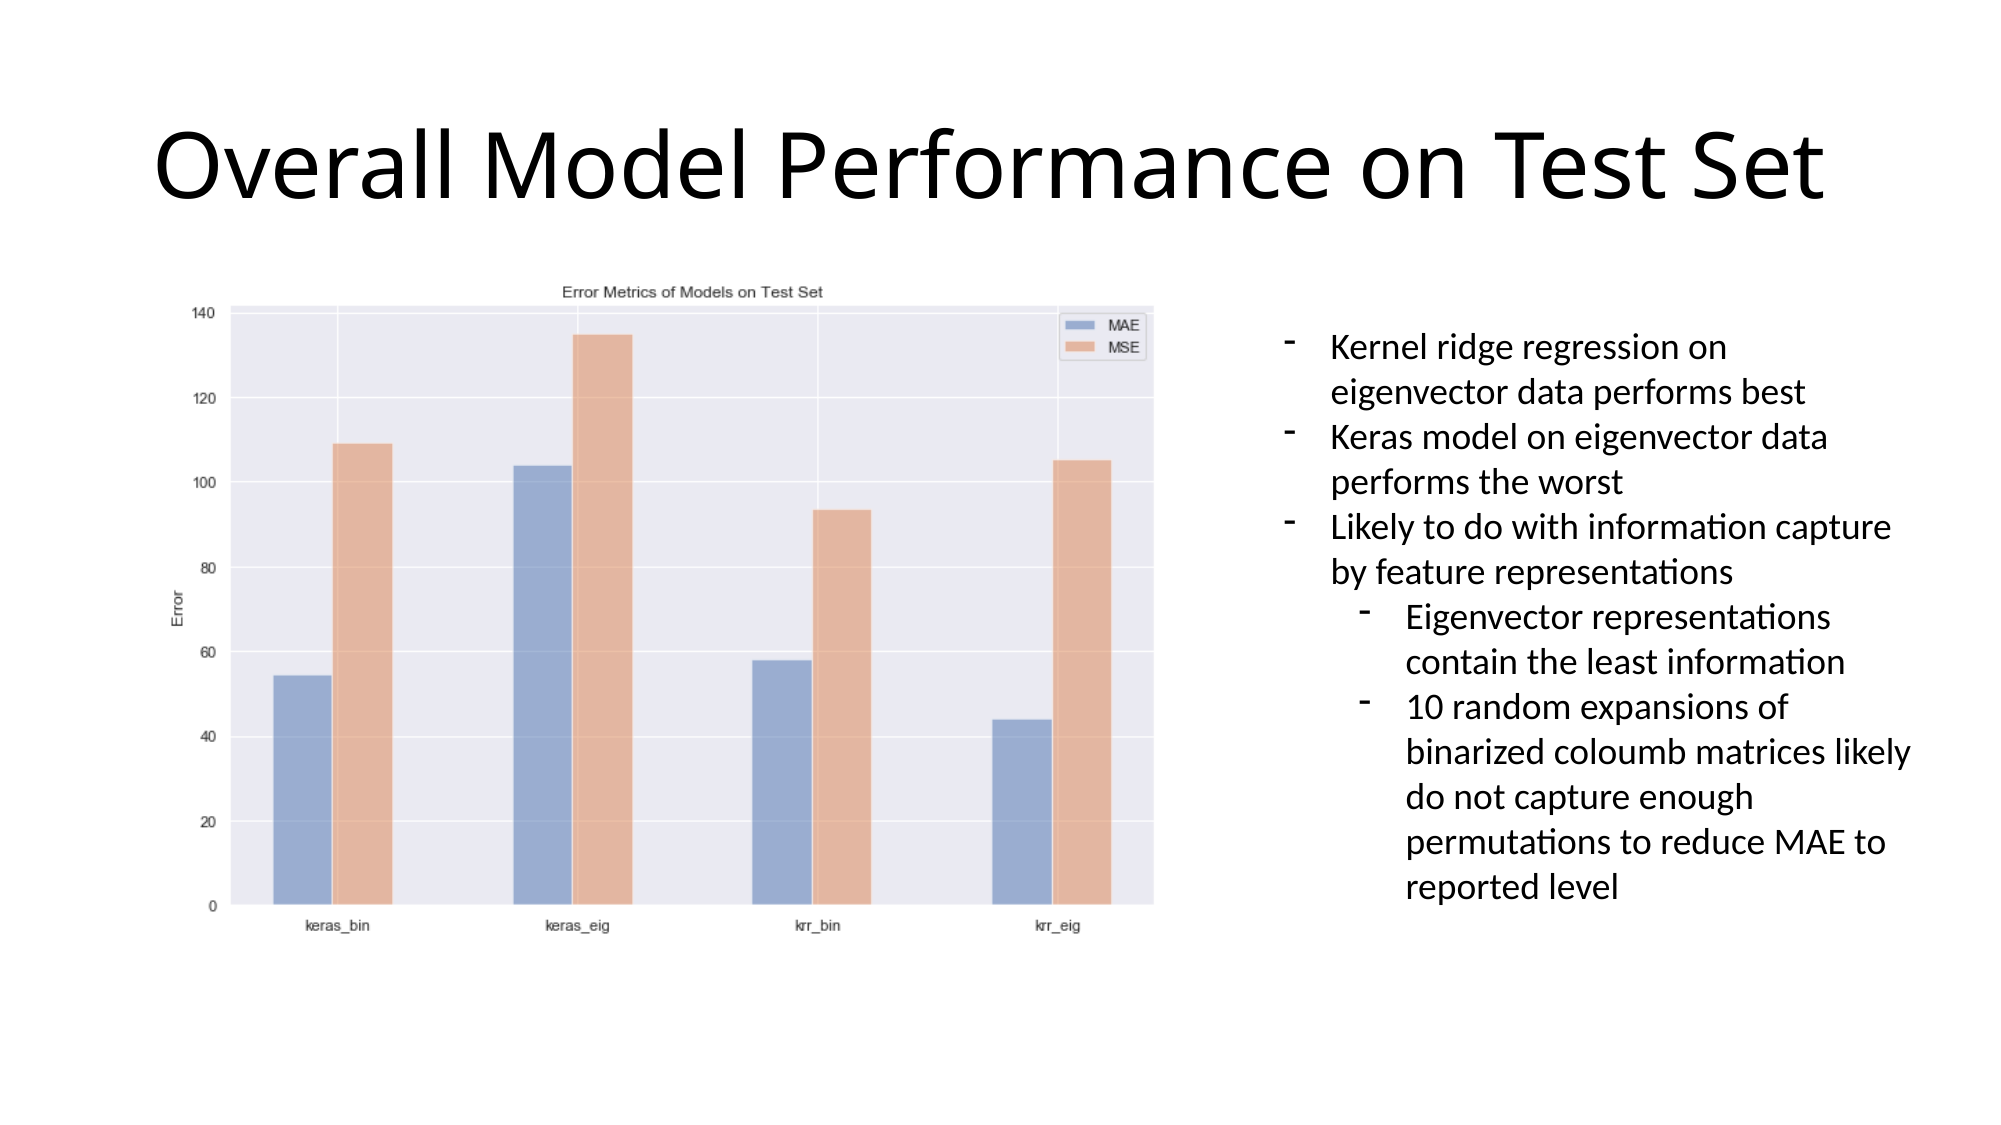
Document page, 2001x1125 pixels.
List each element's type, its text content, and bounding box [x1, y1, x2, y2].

title Overall Model Performance on Test Set [137, 59, 1863, 278]
picture [162, 277, 1172, 942]
text_box Kernel ridge regression on eigenvector data performs best Keras model on eigenvector data performs the worst Likely to do with information capture by feature representations Eigenvector representations contain the least information 10 random expansions of binarized coloumb matrices likely do not capture enough permutations to reduce MAE to reported level [1268, 314, 1928, 914]
